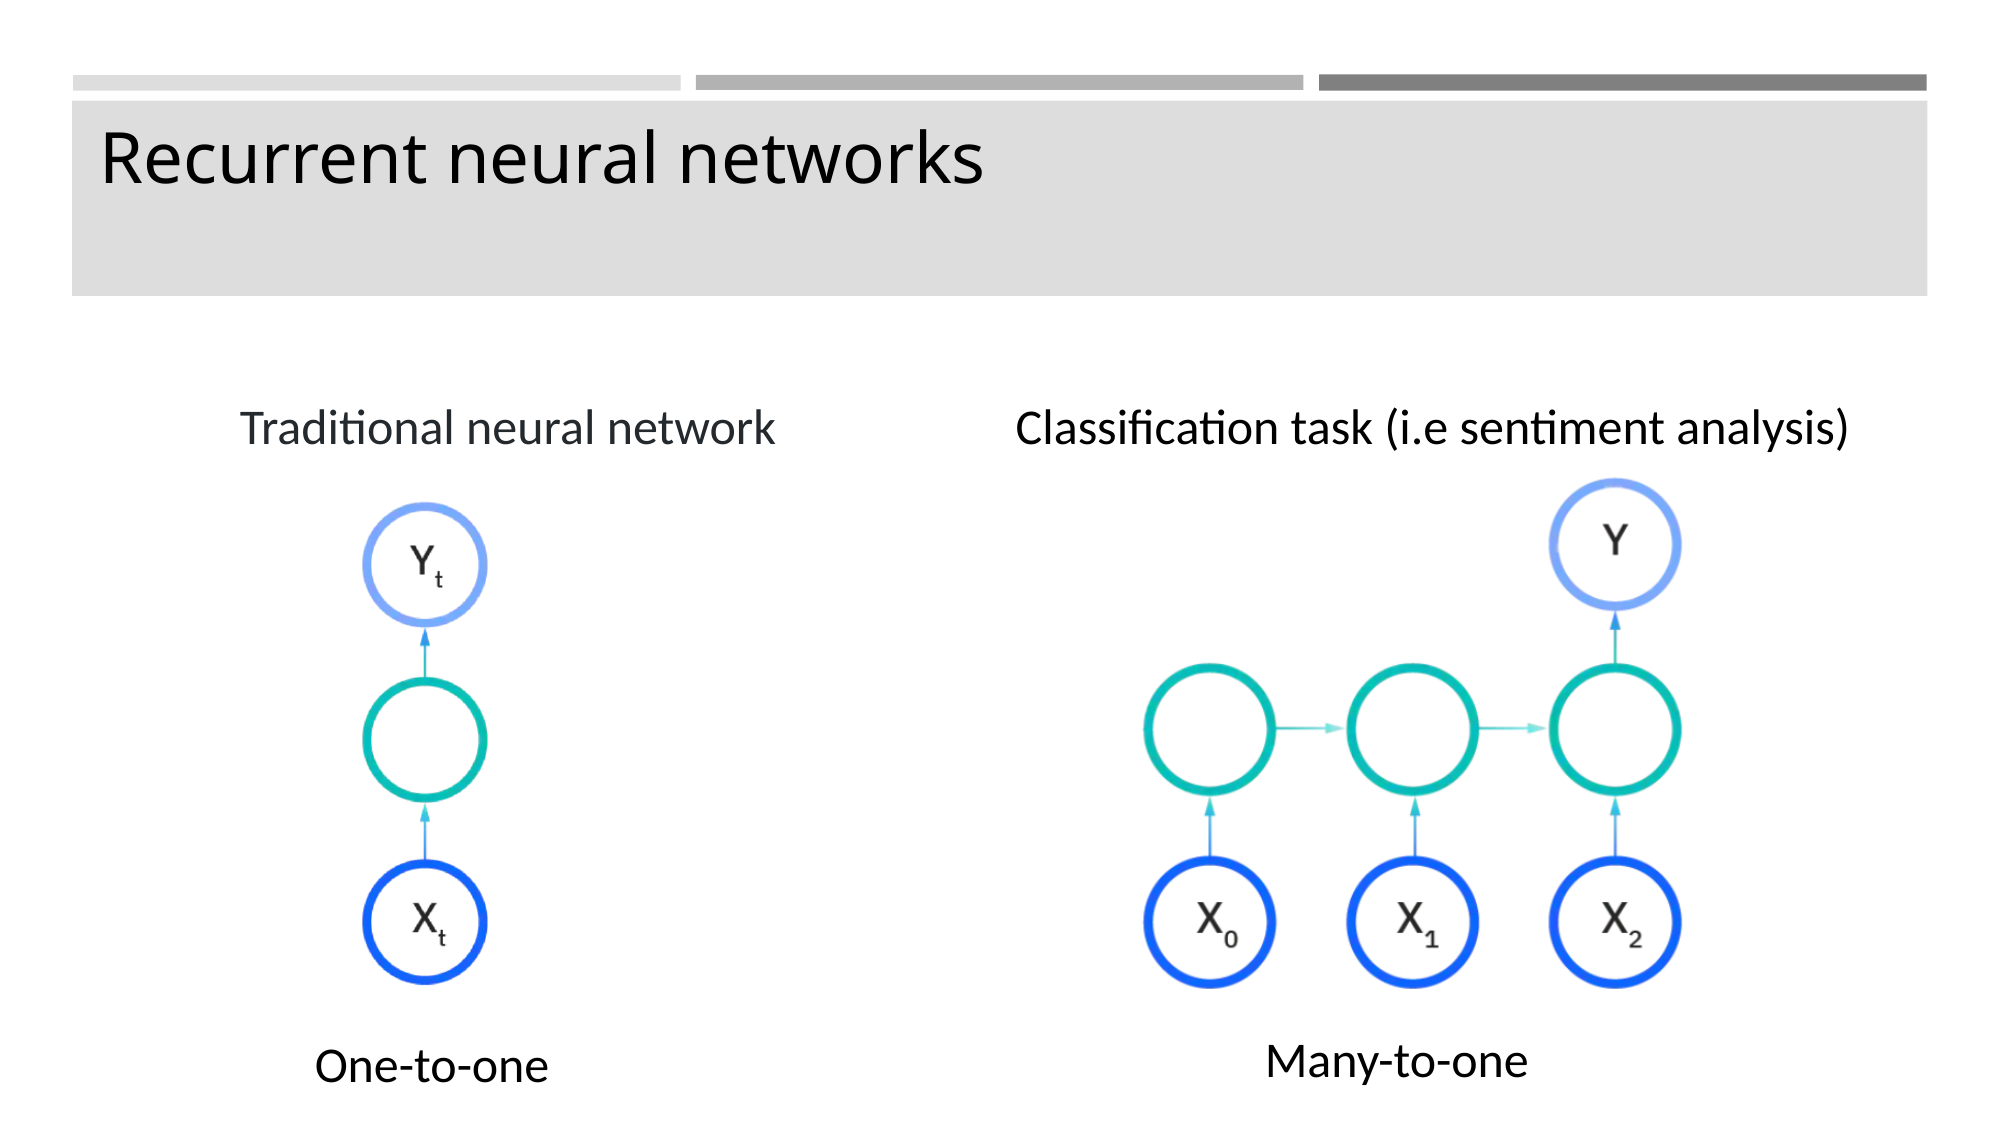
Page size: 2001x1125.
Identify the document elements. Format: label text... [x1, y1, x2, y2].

text_box Classification task (i.e sentiment analysis) [1000, 387, 2000, 463]
text_box Recurrent neural networks [99, 112, 1698, 198]
picture [1059, 415, 1726, 1013]
text_box One-to-one [299, 1025, 663, 1100]
picture [274, 482, 569, 1021]
text_box Traditional neural network [224, 387, 1000, 463]
text_box Many-to-one [1249, 1021, 1613, 1095]
